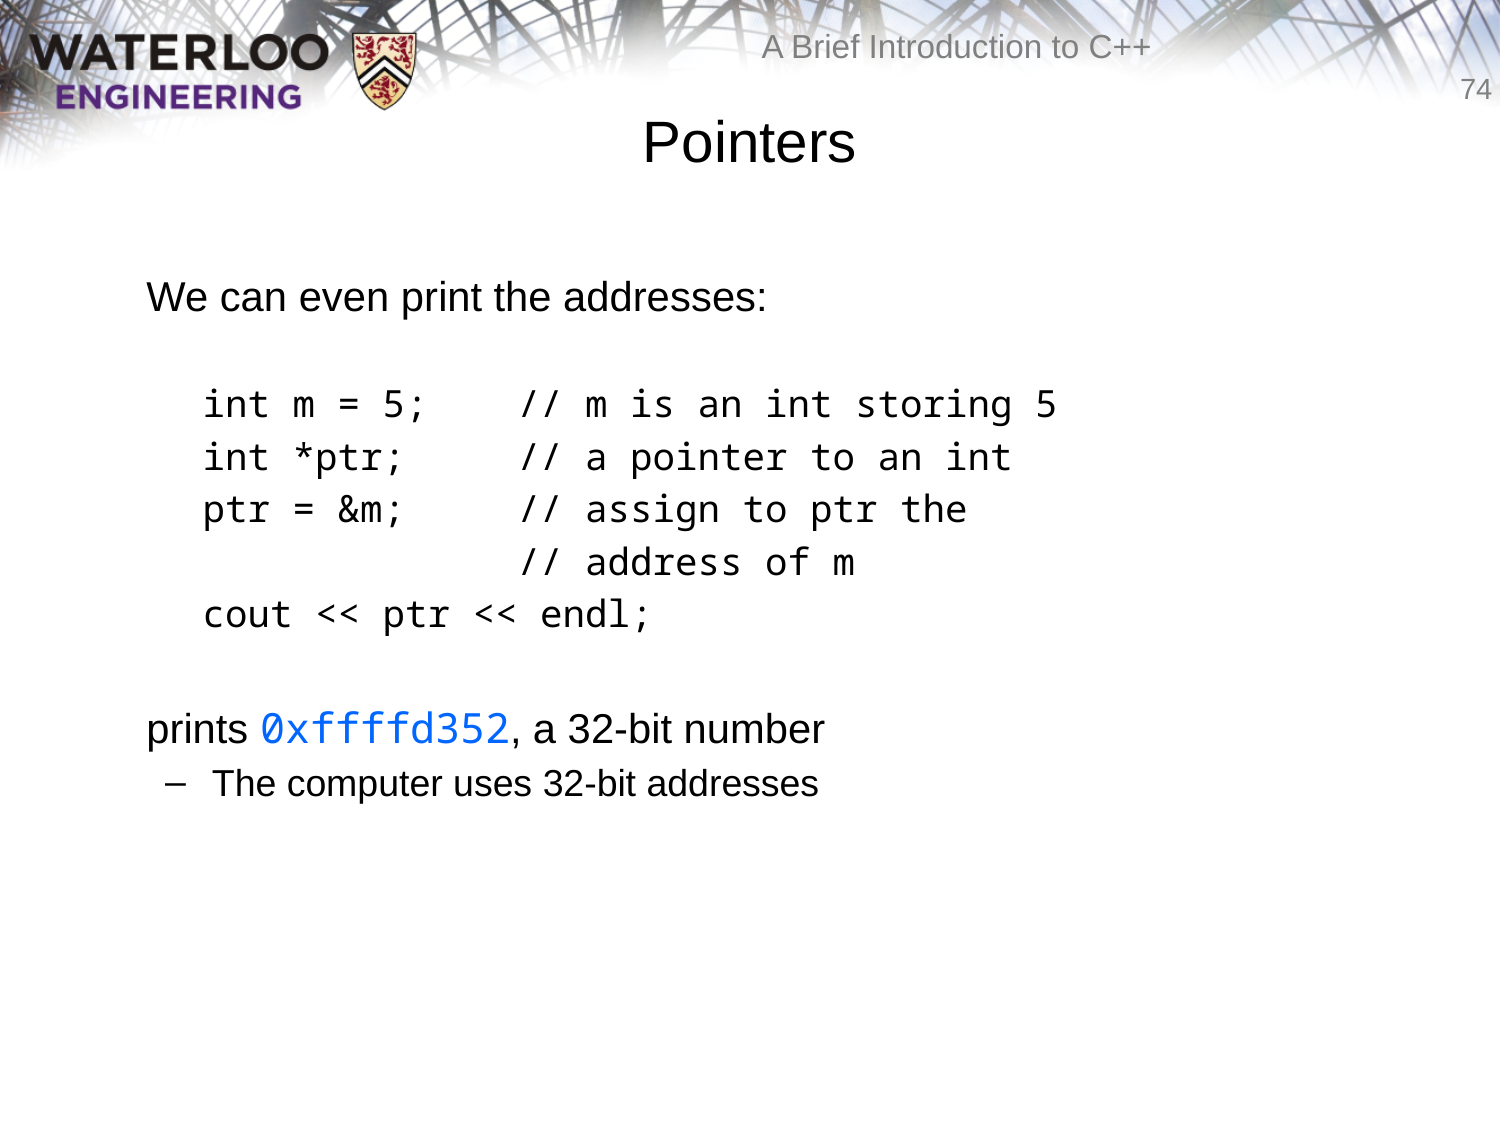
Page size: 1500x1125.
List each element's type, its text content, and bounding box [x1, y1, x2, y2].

picture [0, 0, 1500, 1125]
title Pointers [74, 44, 1426, 233]
list We can even print the addresses: int m = 5; // m is an int storing 5 int *ptr; // a pointer to an int ptr = &m; // assign to ptr the // address of m cout << ptr << endl; prints 0xffffd352, a 32-bit number The computer uses 32-bit addresses [74, 262, 1426, 1006]
